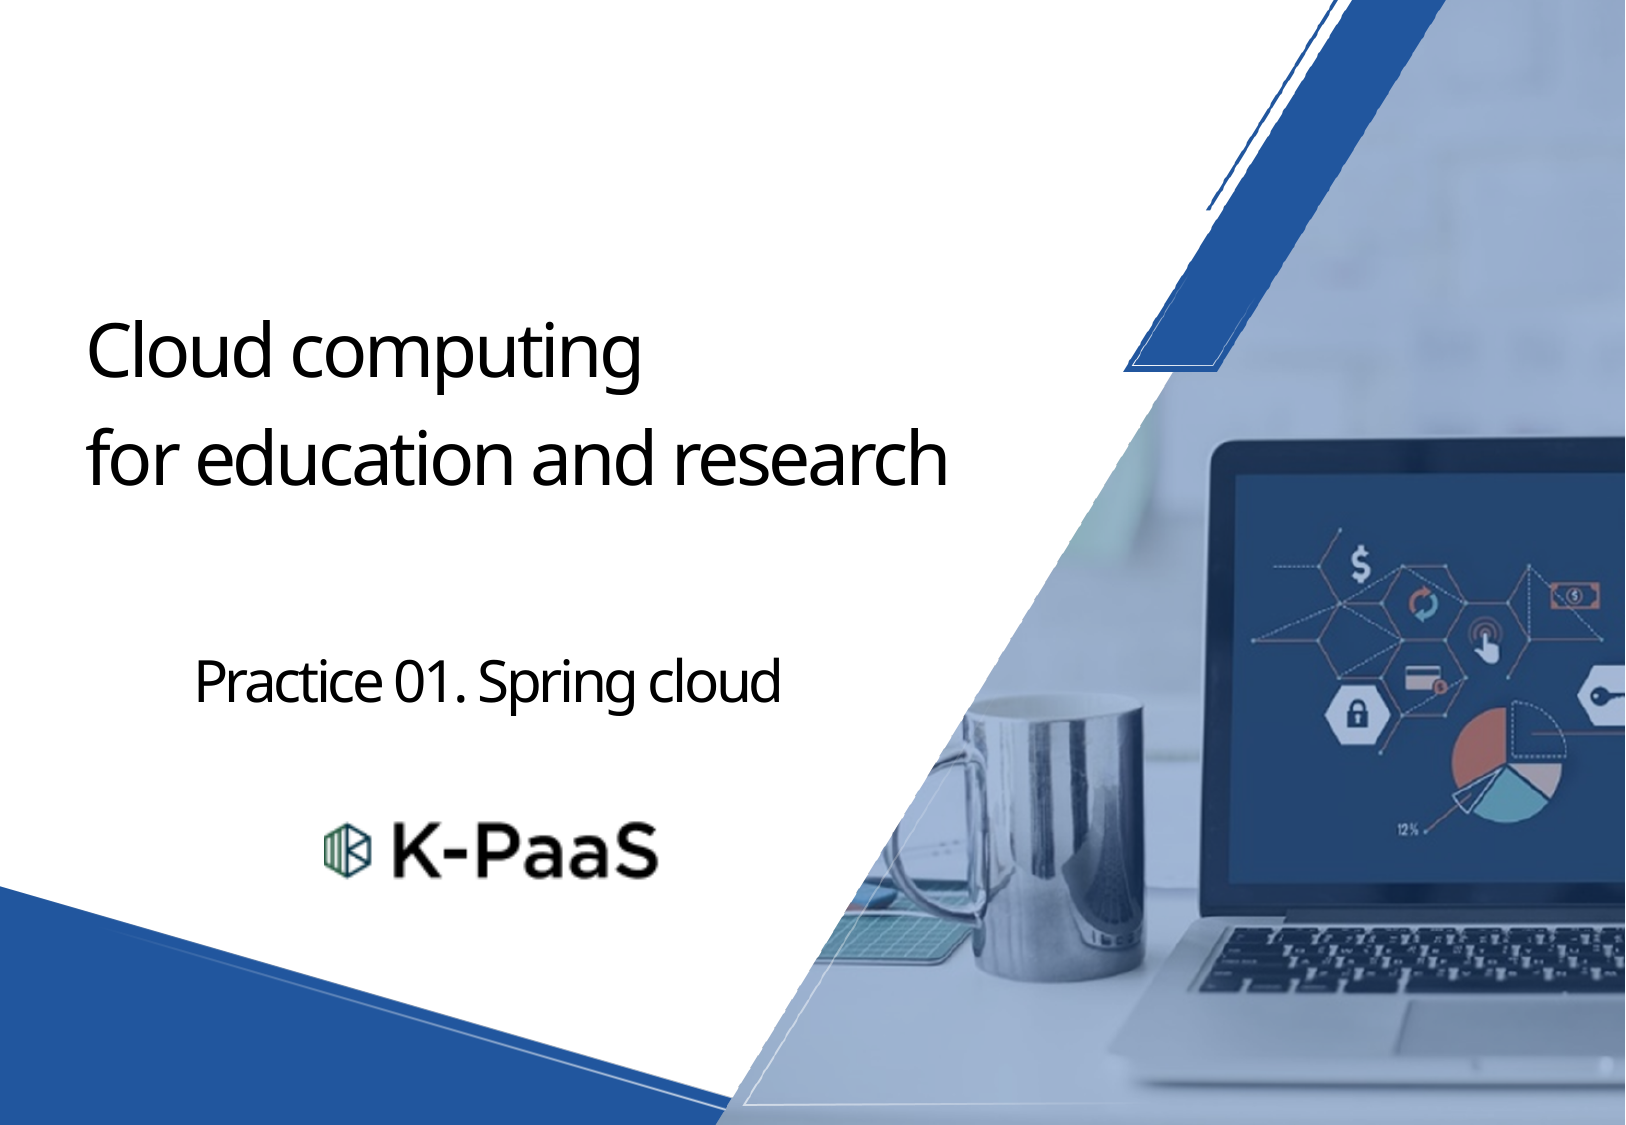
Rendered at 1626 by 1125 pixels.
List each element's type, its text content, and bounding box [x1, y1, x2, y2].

text_box Cloud computing for education and research [85, 284, 715, 501]
picture [0, 0, 1625, 1125]
text_box Practice 01. Spring cloud [193, 630, 715, 715]
